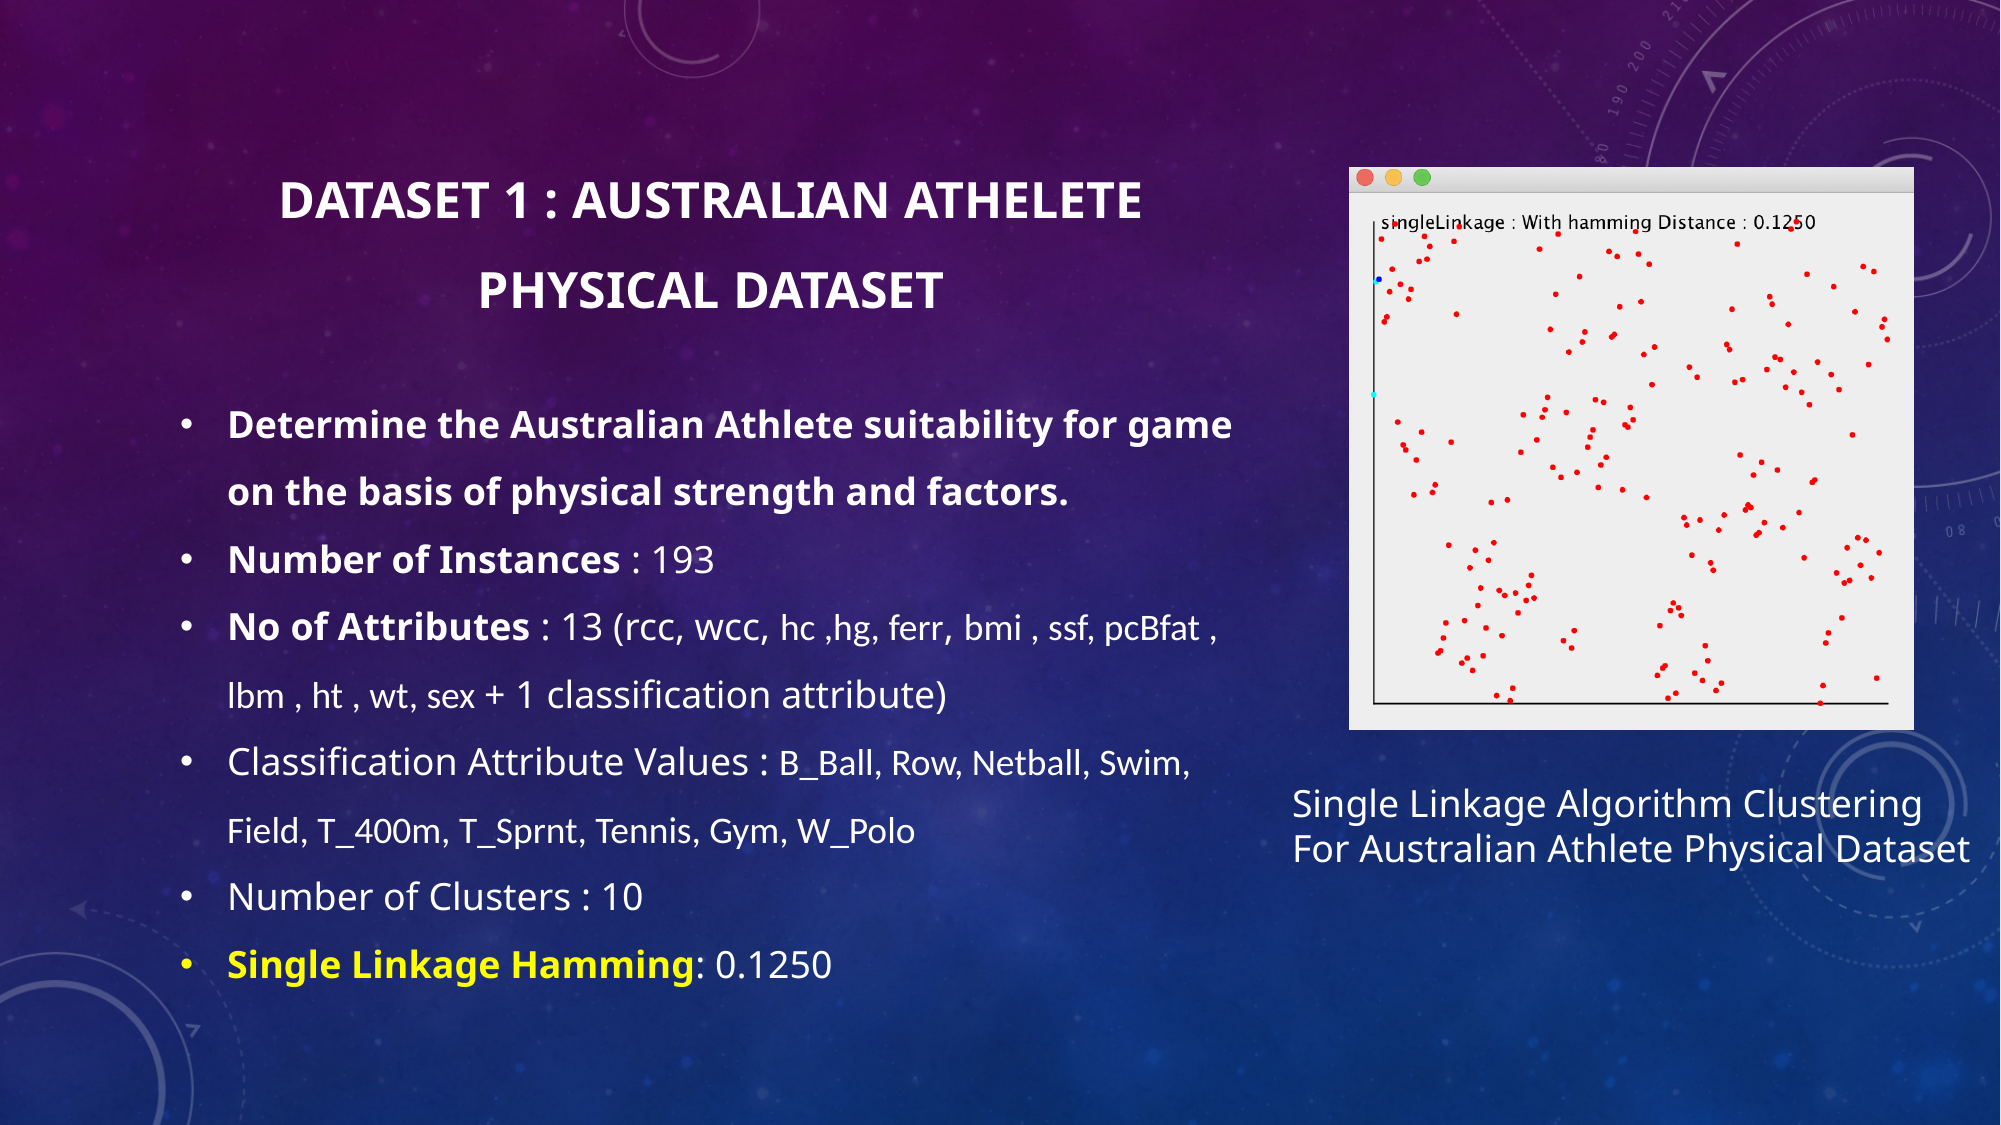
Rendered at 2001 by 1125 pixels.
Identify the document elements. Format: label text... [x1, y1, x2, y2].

picture [0, 0, 2001, 1125]
text_box DATASET 1 : AUSTRALIAN ATHELETE PHYSICAL DATASET Determine the Australian Athlete suitability for game on the basis of physical strength and factors. Number of Instances : 193 No of Attributes : 13 (rcc, wcc, hc ,hg, ferr, bmi , ssf, pcBfat , lbm , ht , wt, sex + 1 classification attribute) Classification Attribute Values : B_Ball, Row, Netball, Swim, Field, T_400m, T_Sprnt, Tennis, Gym, W_Polo Number of Clusters : 10 Single Linkage Hamming: 0.1250 [165, 131, 1258, 994]
text_box Single Linkage Algorithm Clustering For Australian Athlete Physical Dataset [1277, 773, 1986, 878]
